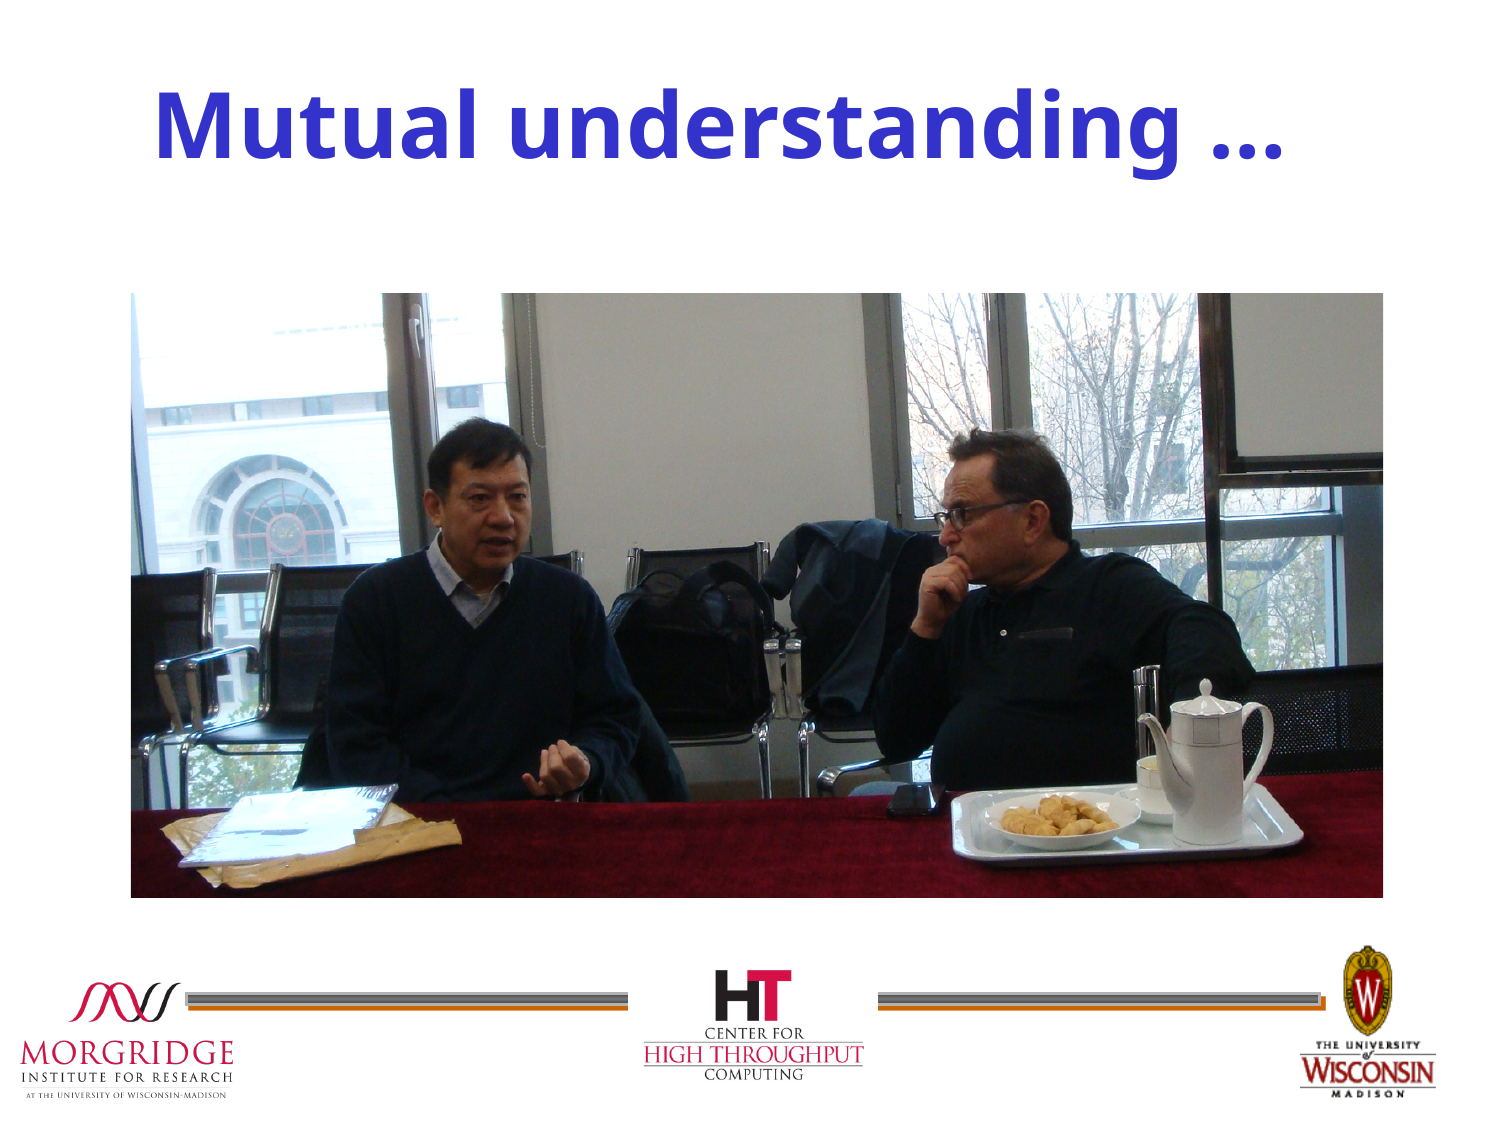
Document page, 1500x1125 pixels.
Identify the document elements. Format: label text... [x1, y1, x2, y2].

picture [1300, 944, 1436, 1101]
picture [130, 293, 1384, 898]
picture [20, 982, 233, 1100]
title Mutual understanding … [106, 46, 1381, 197]
picture [628, 953, 878, 1095]
